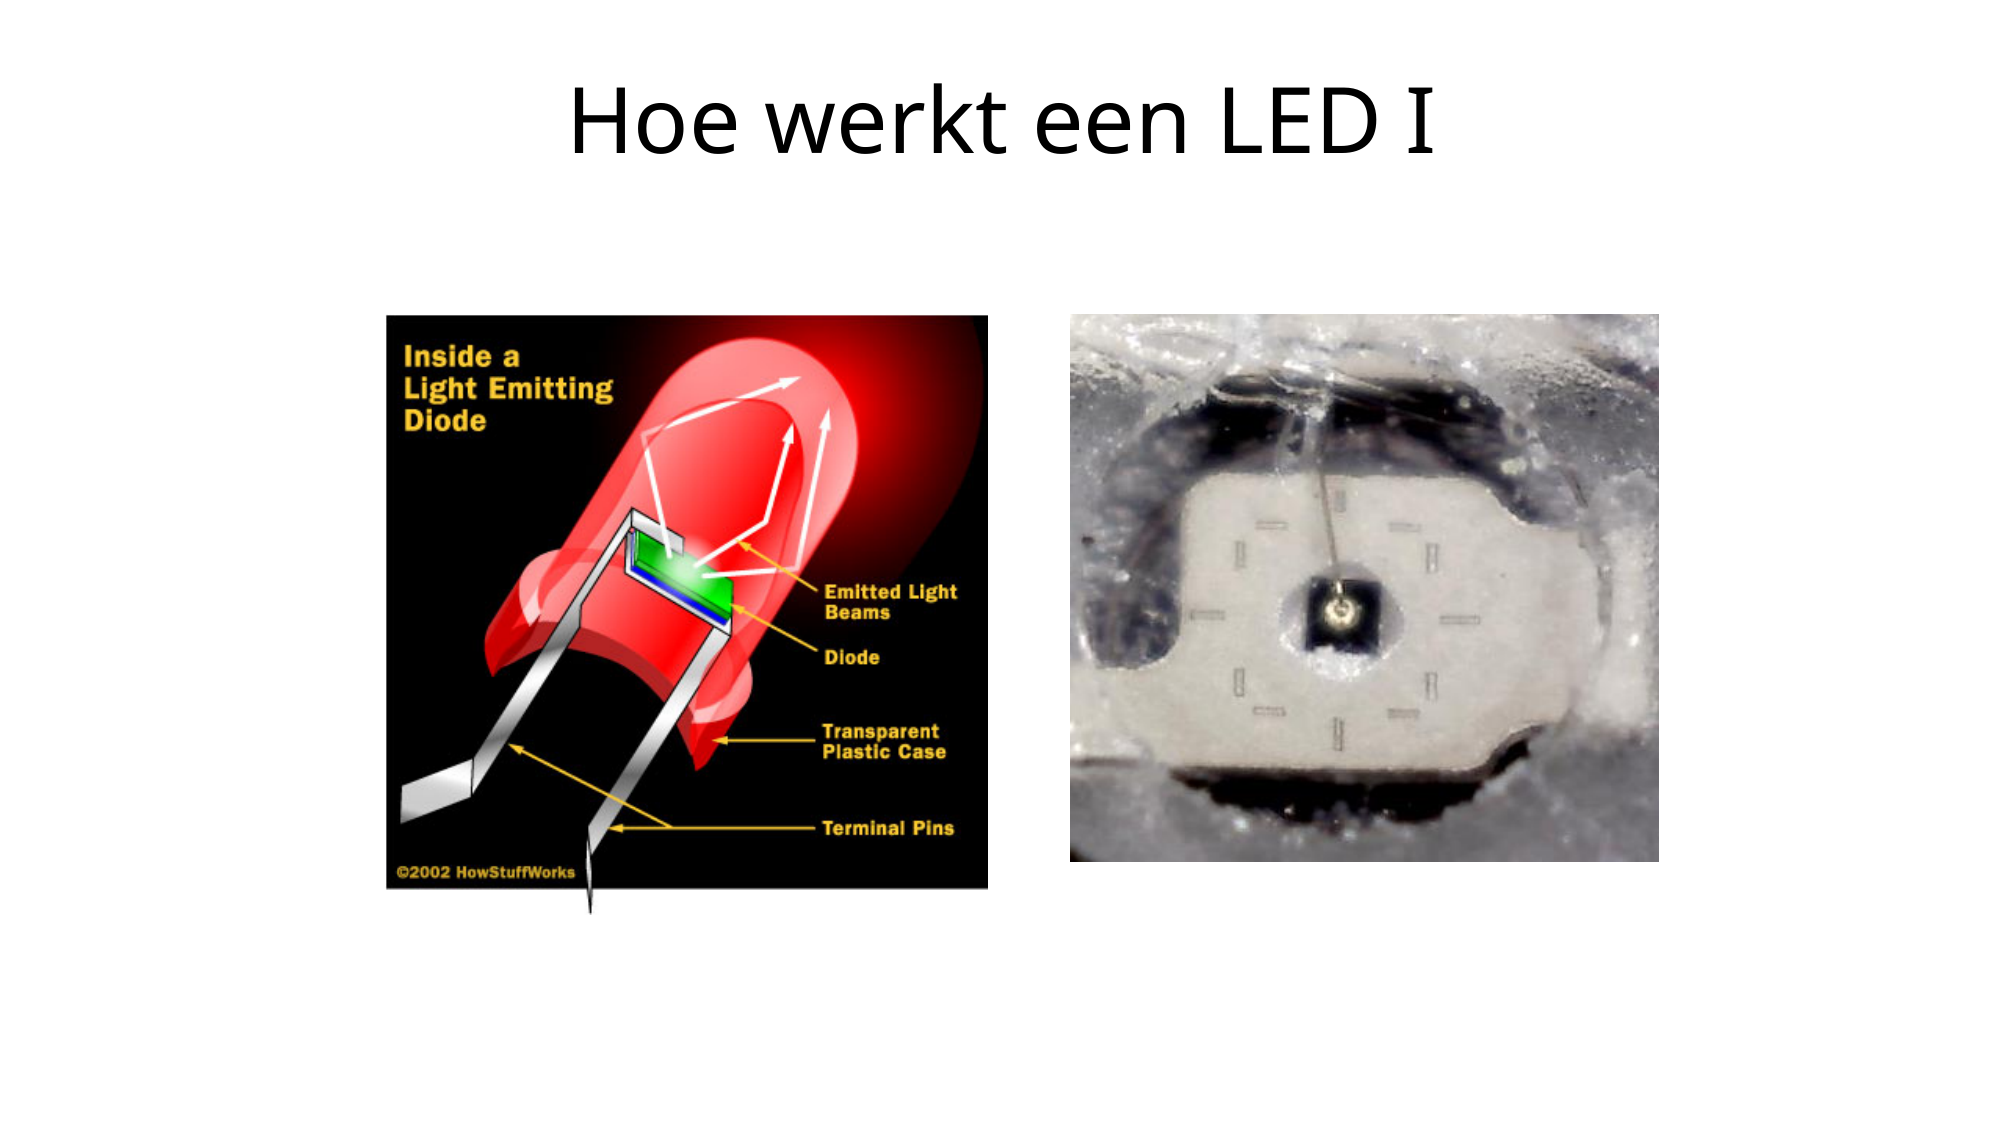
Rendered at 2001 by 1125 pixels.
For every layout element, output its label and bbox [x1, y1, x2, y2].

text_box [326, 54, 1677, 243]
picture [385, 313, 988, 915]
picture [1070, 313, 1659, 863]
